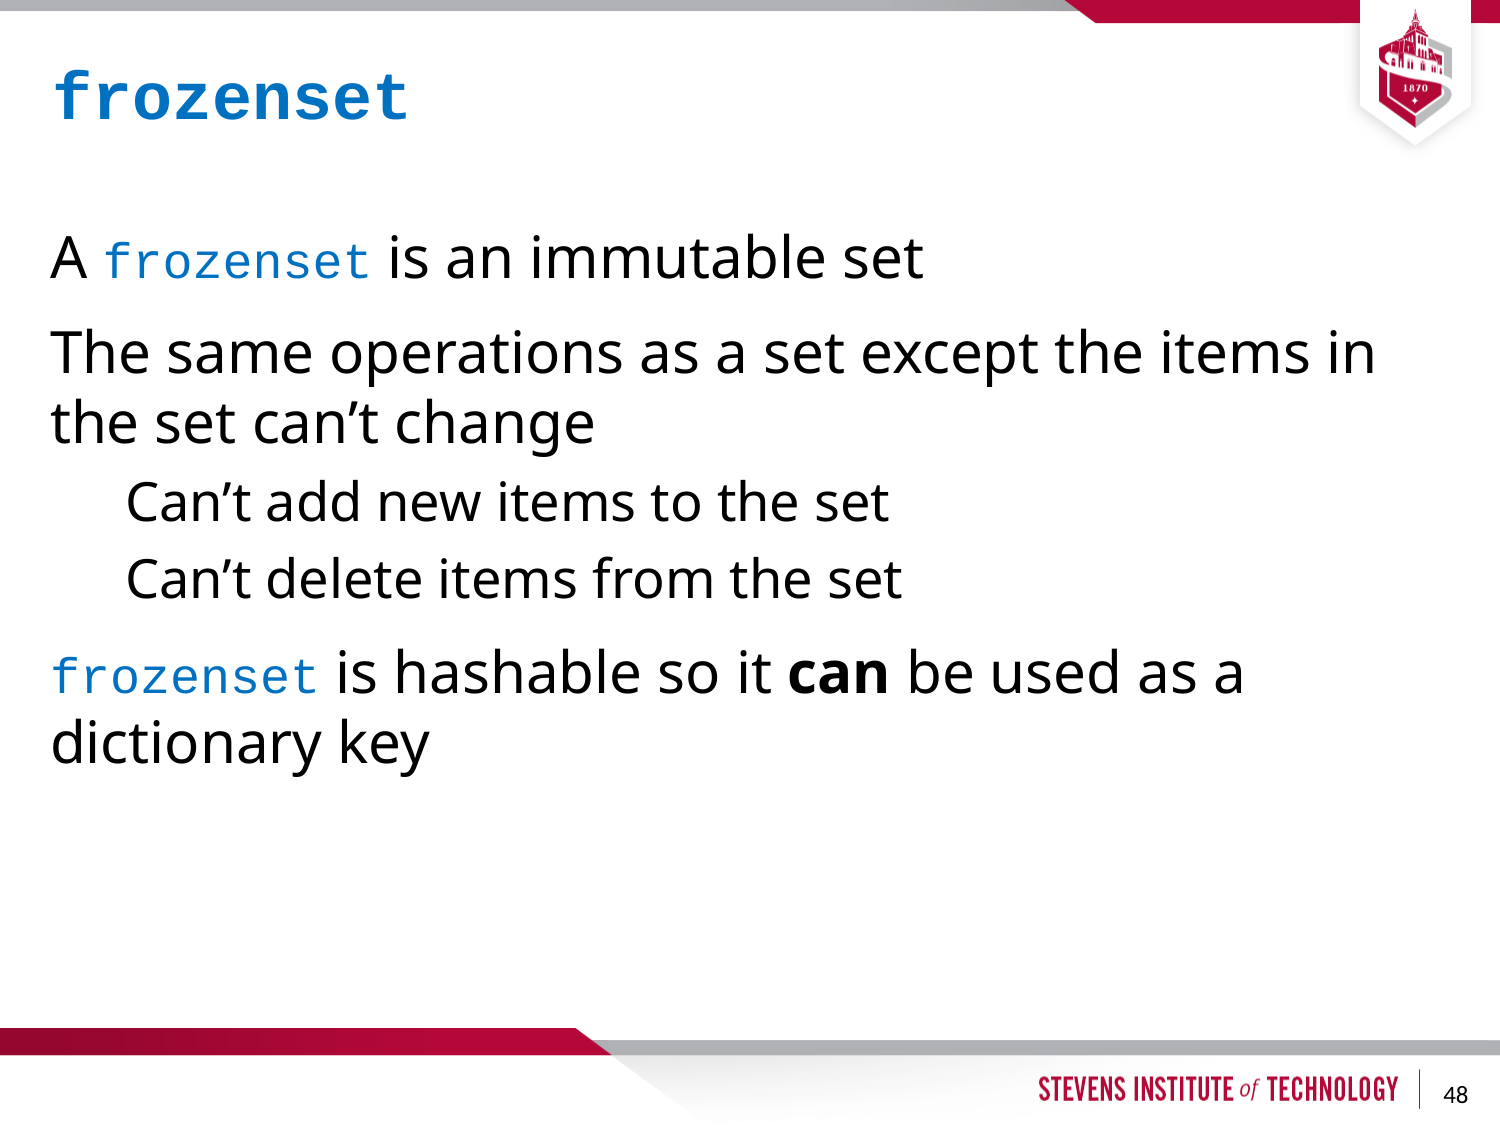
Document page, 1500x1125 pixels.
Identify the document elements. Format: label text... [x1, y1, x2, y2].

picture [0, 1028, 1500, 1125]
title frozenset [37, 45, 1338, 150]
picture [0, 0, 1500, 160]
slide_number 48 [1428, 1071, 1490, 1108]
list A frozenset is an immutable set The same operations as a set except the items in the set can’t change Can’t add new items to the set Can’t delete items from the set frozenset is hashable so it can be used as a dictionary key [35, 212, 1448, 953]
